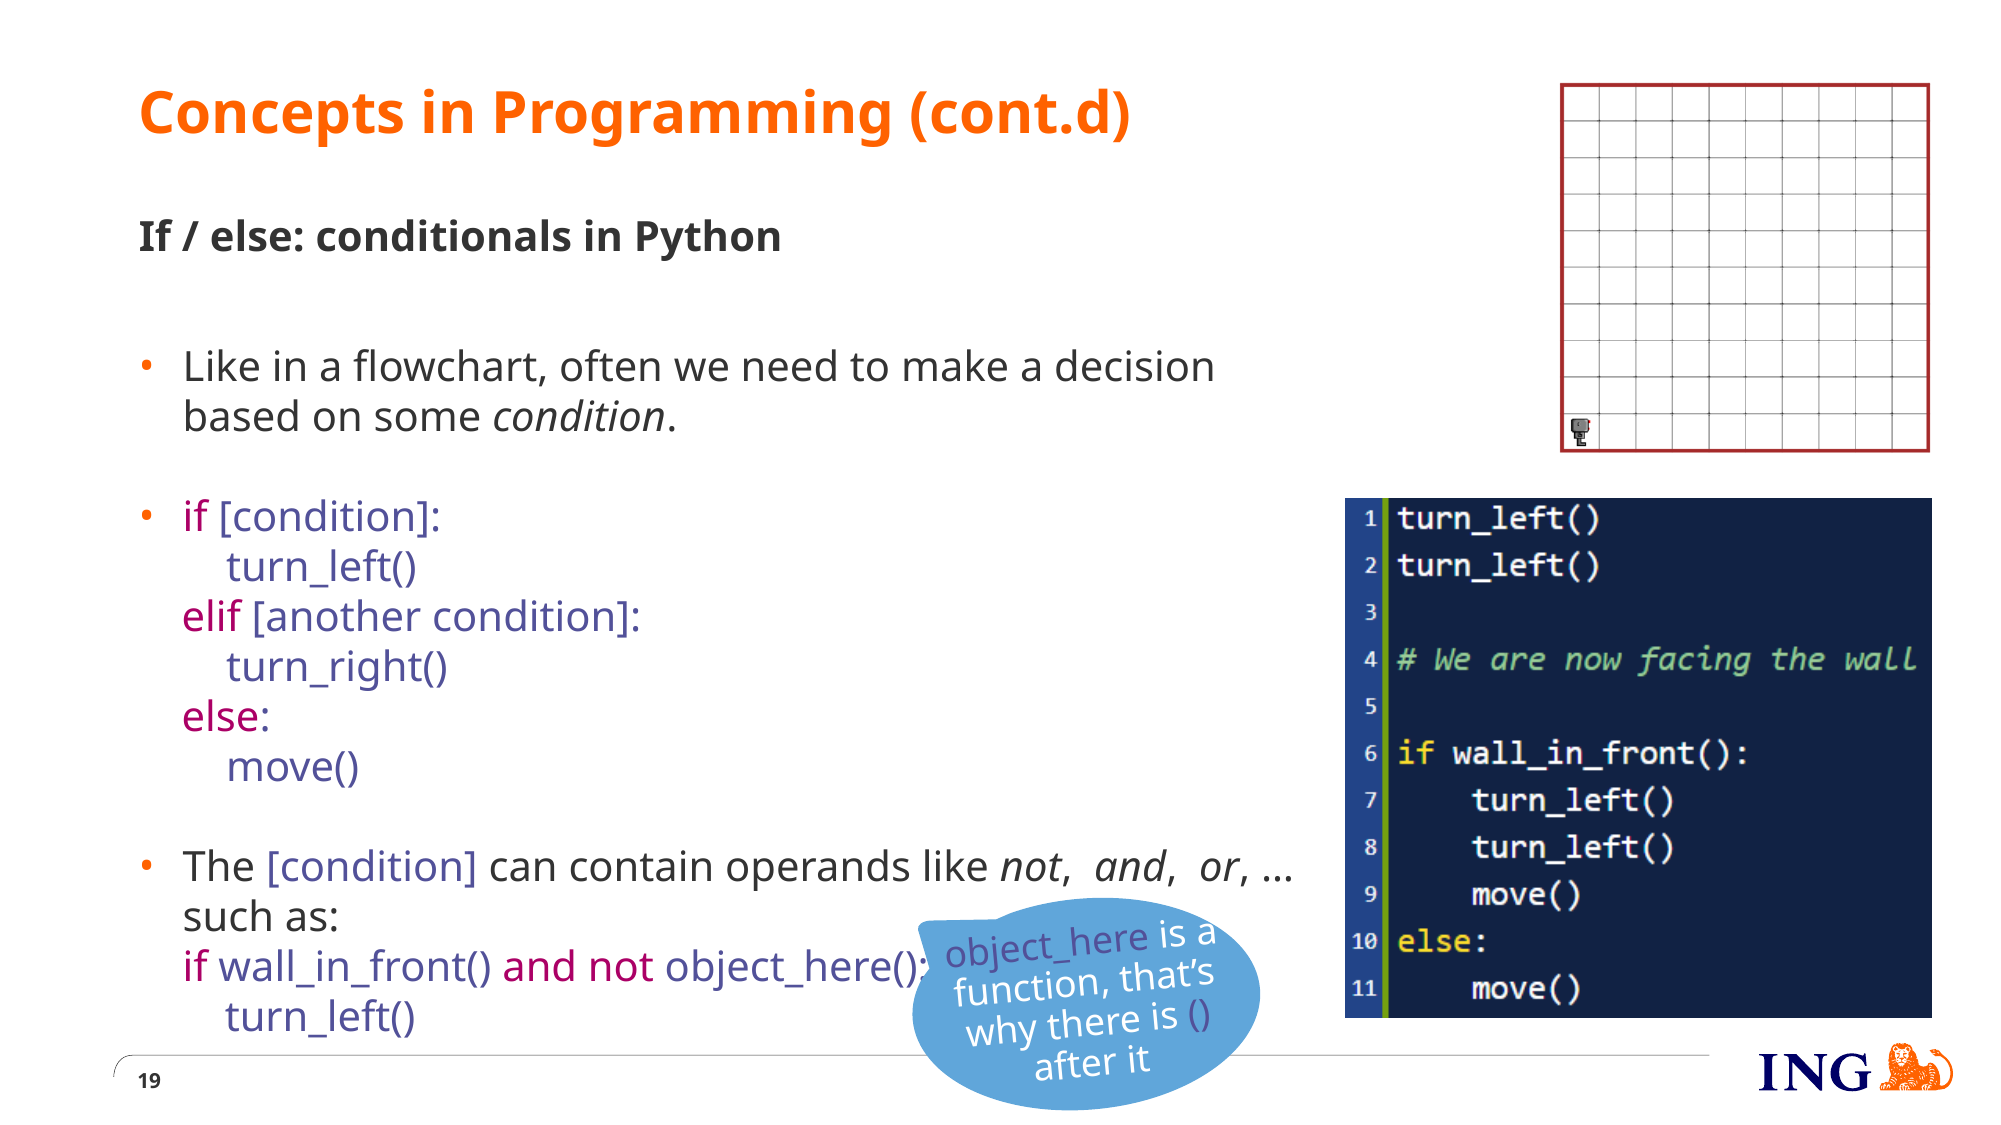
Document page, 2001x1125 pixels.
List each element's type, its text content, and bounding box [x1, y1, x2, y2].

slide_number 19 [137, 1065, 219, 1097]
picture [1345, 498, 1932, 1018]
picture [1557, 79, 1932, 455]
list If / else: conditionals in Python Like in a flowchart, often we need to make a decision based on some condition. if [condition]: turn_left() elif [another condition]: turn_right() else: move() The [condition] can contain operands like not, and, or, … such as: if wall_in_front() and not object_here(): turn_left() [138, 209, 1532, 1018]
text_box object_here is a function, that’s why there is () after it [911, 896, 1262, 1112]
title Concepts in Programming (cont.d) [138, 46, 1858, 187]
